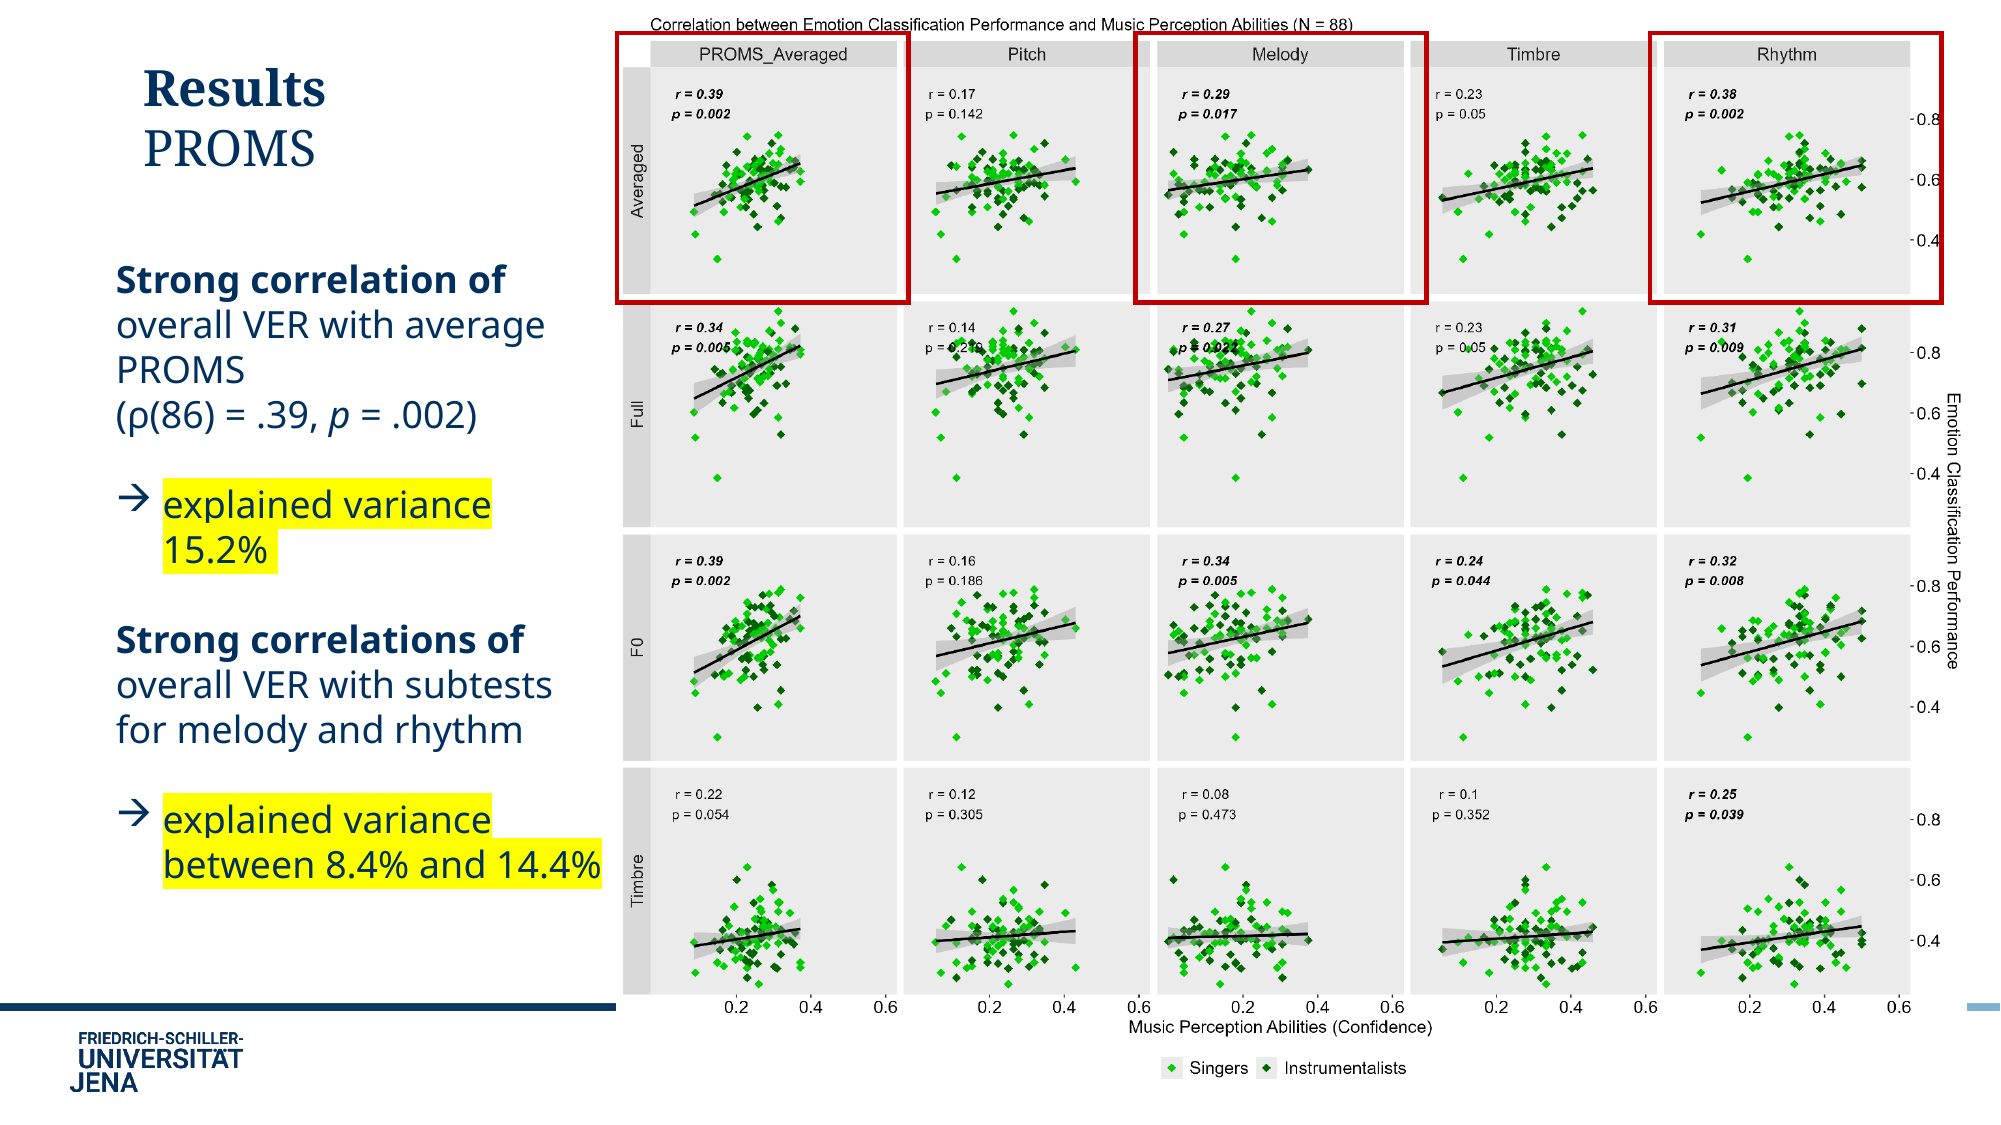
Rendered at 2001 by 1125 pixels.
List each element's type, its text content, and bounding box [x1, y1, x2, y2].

picture [70, 1032, 100, 1092]
picture [1967, 1003, 2000, 1011]
title Results PROMS [143, 56, 531, 184]
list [616, 11, 1967, 1092]
text_box Strong correlation of overall VER with average PROMS (ρ(86) = .39, p = .002) explained variance 15.2% Strong correlations of overall VER with subtests for melody and rhythm explained variance between 8.4% and 14.4% [100, 248, 617, 1125]
